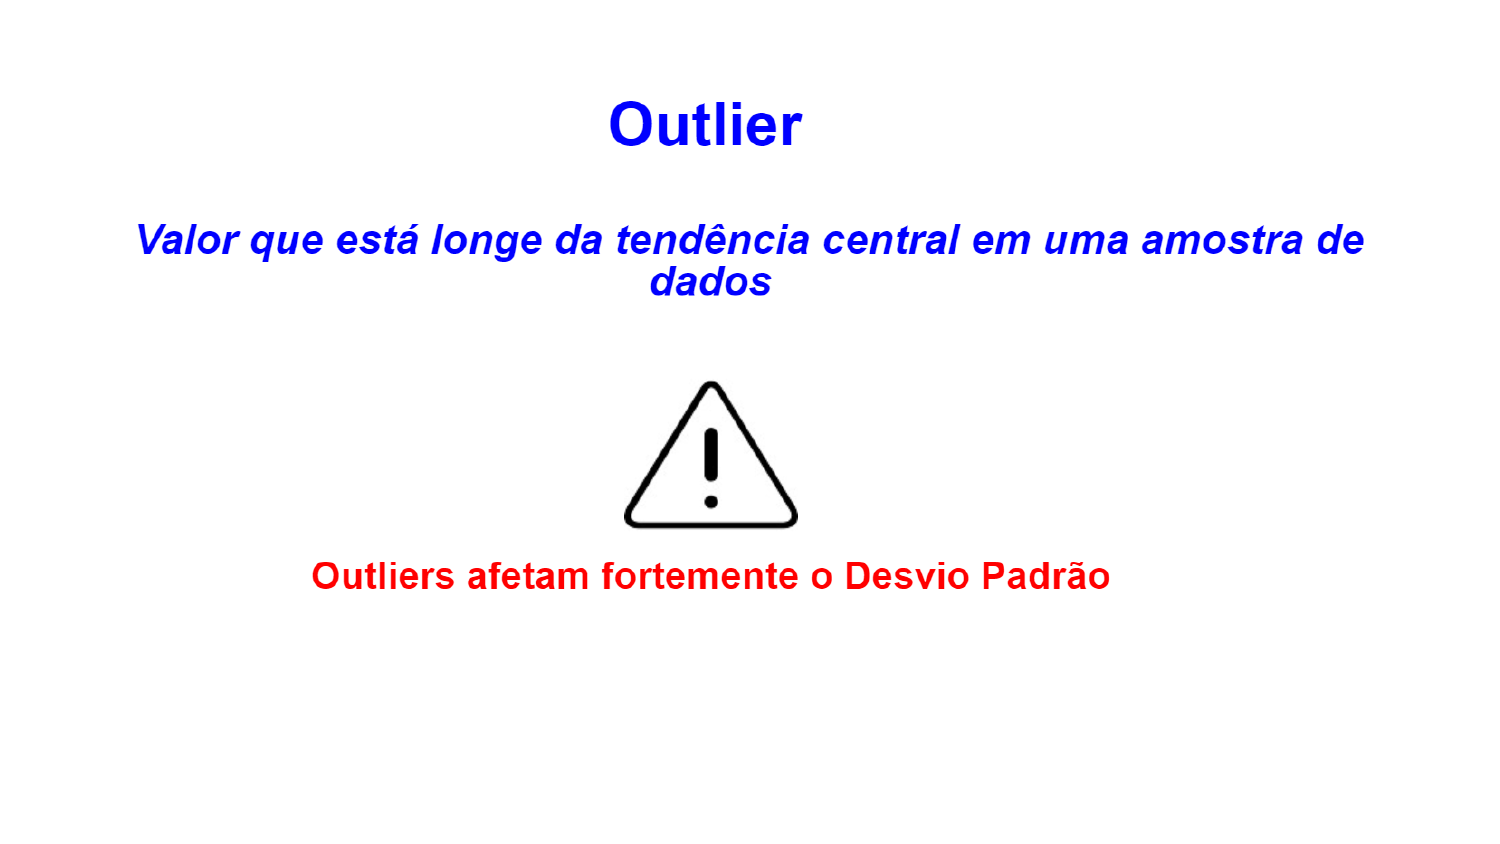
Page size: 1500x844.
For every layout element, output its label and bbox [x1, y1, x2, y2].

picture [109, 44, 1393, 696]
